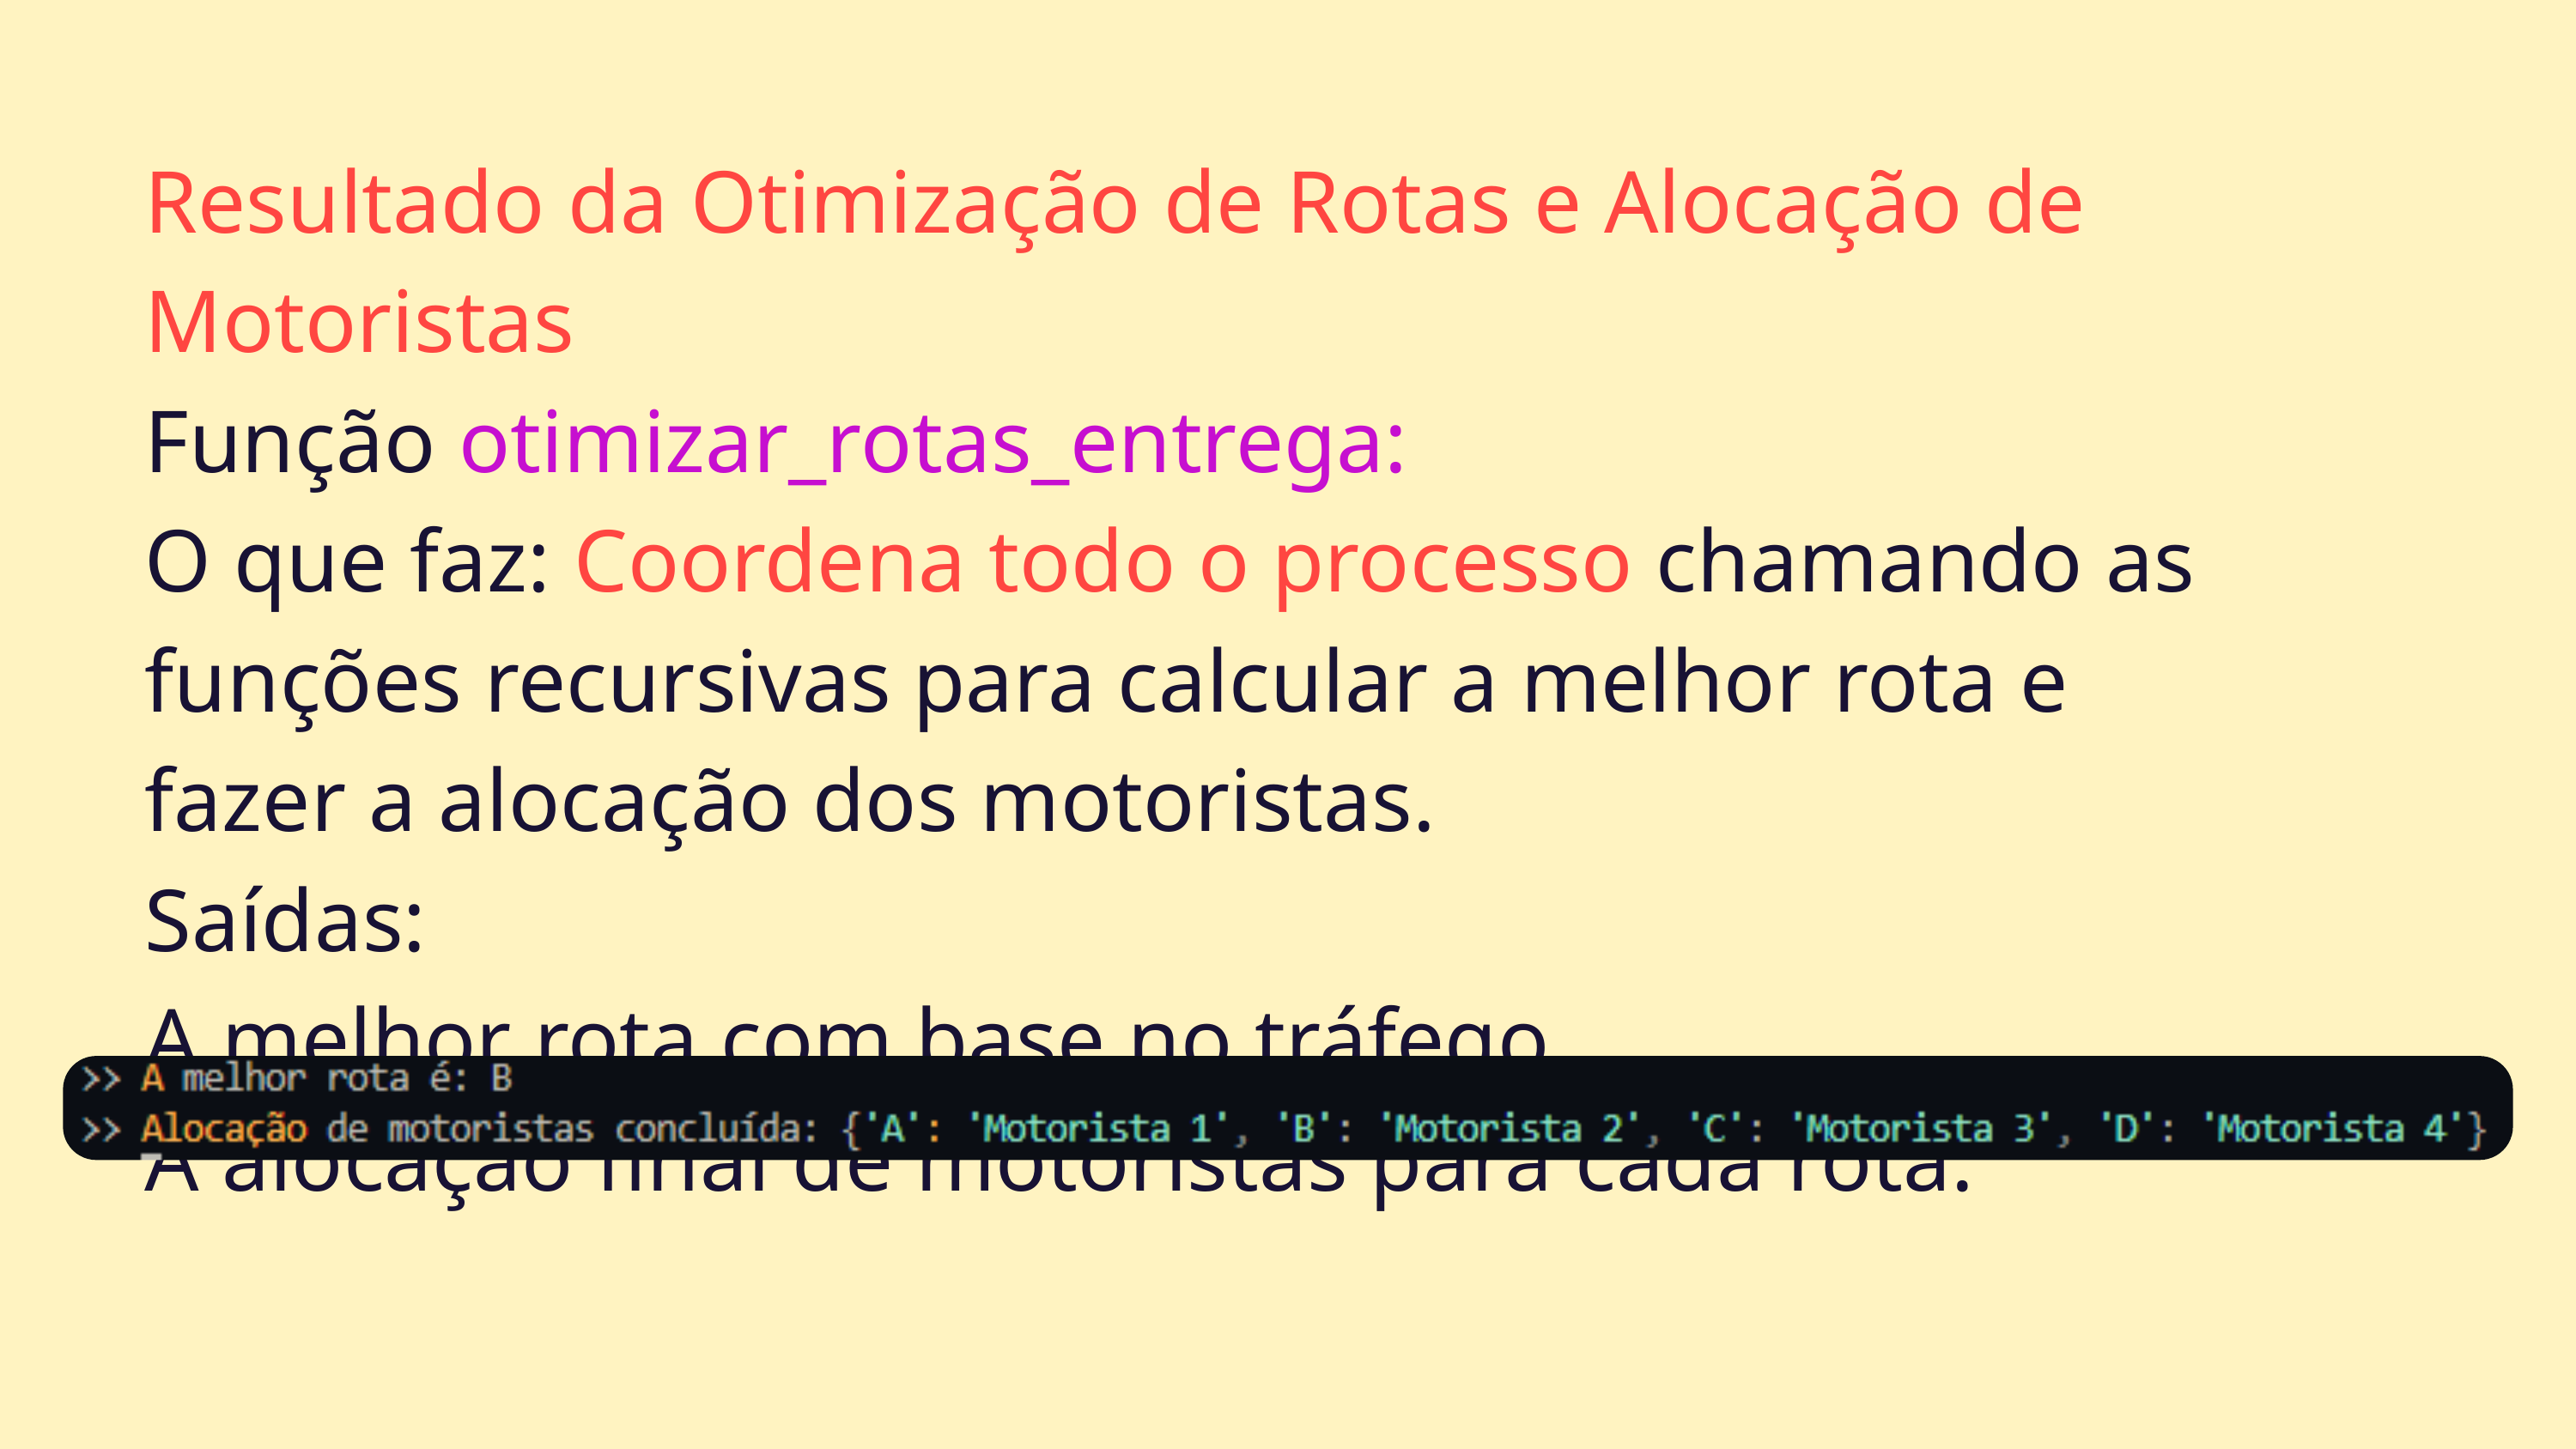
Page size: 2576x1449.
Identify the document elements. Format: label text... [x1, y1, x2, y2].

text_box [63, 1056, 2513, 1161]
text_box Resultado da Otimização de Rotas e Alocação de Motoristas Função otimizar_rotas_entrega: O que faz: Coordena todo o processo chamando as funções recursivas para calcular a melhor rota e fazer a alocação dos motoristas. Saídas: A melhor rota com base no tráfego. A alocação final de motoristas para cada rota. [144, 130, 2228, 1056]
text_box Resultado da Otimização de Rotas e Alocação de Motoristas Função otimizar_rotas_entrega: O que faz: Coordena todo o processo chamando as funções recursivas para calcular a melhor rota e fazer a alocação dos motoristas. Saídas: A melhor rota com base no tráfego. A alocação final de motoristas para cada rota. [144, 1161, 2228, 1209]
